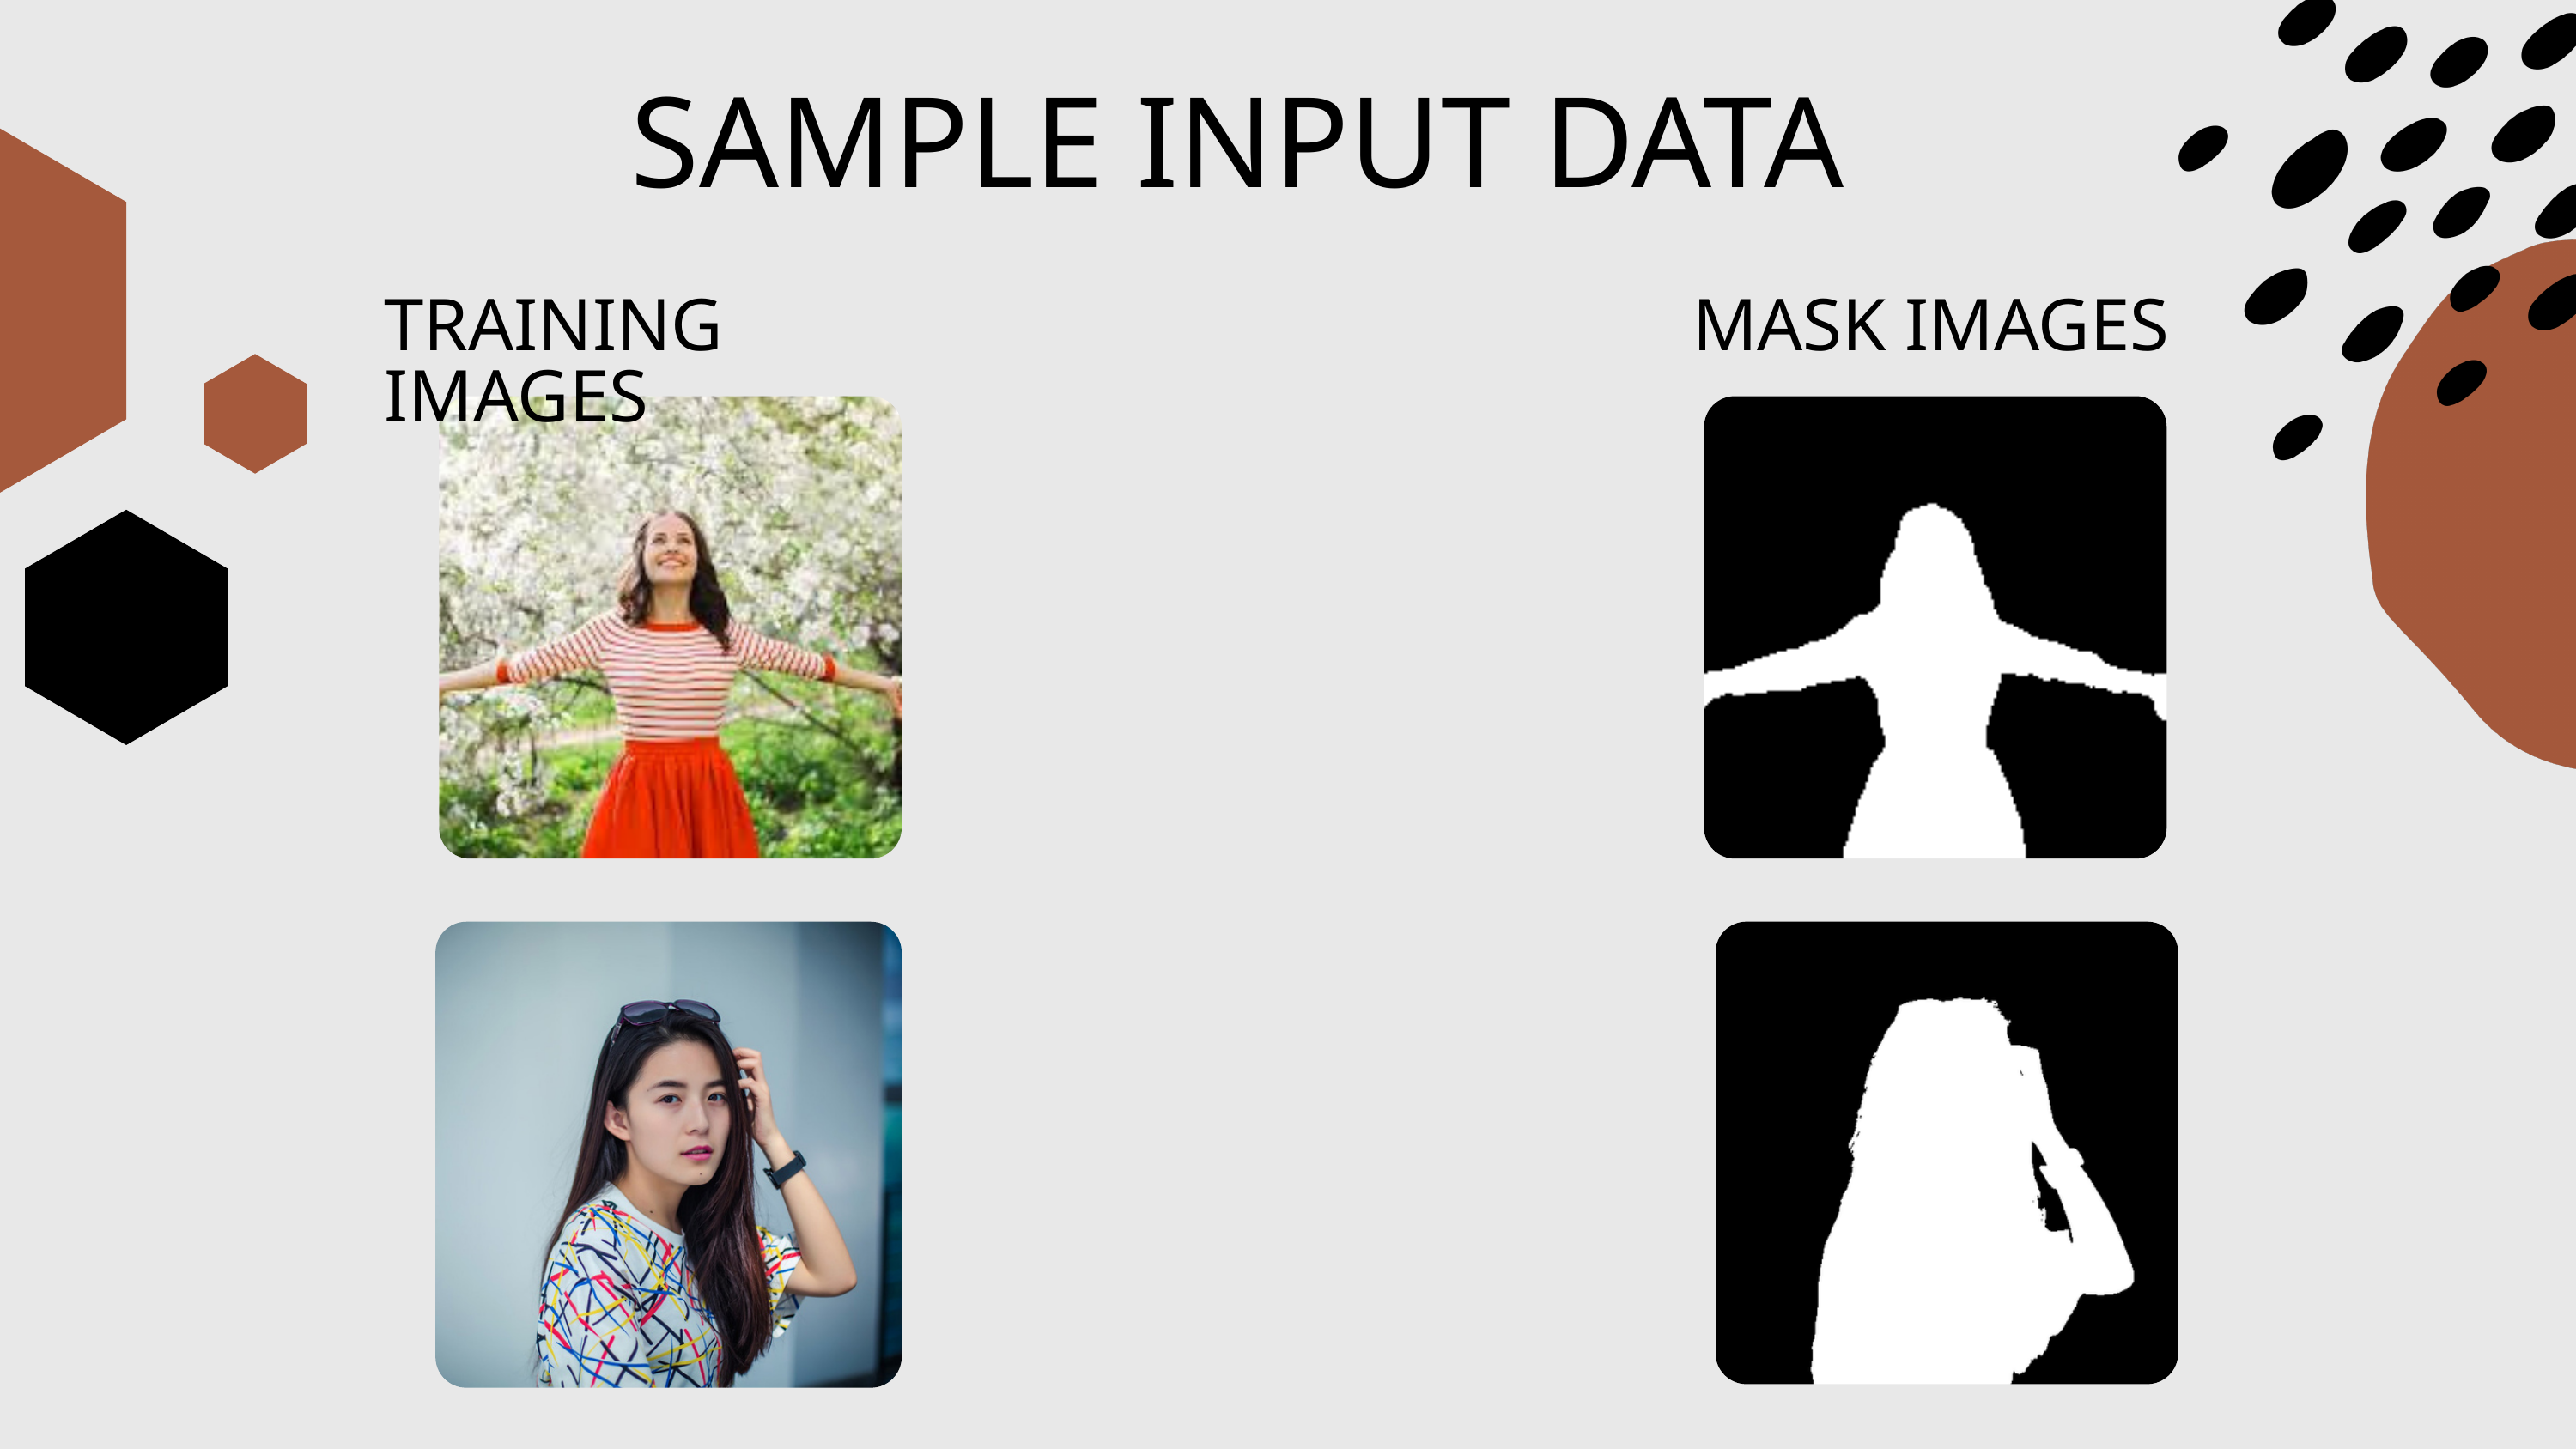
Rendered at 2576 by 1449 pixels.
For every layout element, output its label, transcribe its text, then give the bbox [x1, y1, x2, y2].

text_box SAMPLE INPUT DATA [311, 87, 2165, 213]
text_box [2178, 0, 2576, 478]
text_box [439, 396, 902, 859]
text_box [2349, 478, 2576, 796]
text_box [1704, 396, 2167, 859]
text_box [24, 509, 228, 746]
text_box MASK IMAGES [1692, 293, 2178, 366]
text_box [0, 93, 127, 529]
text_box TRAINING IMAGES [384, 293, 1000, 437]
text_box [434, 921, 902, 1388]
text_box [1715, 921, 2178, 1385]
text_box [203, 353, 307, 474]
